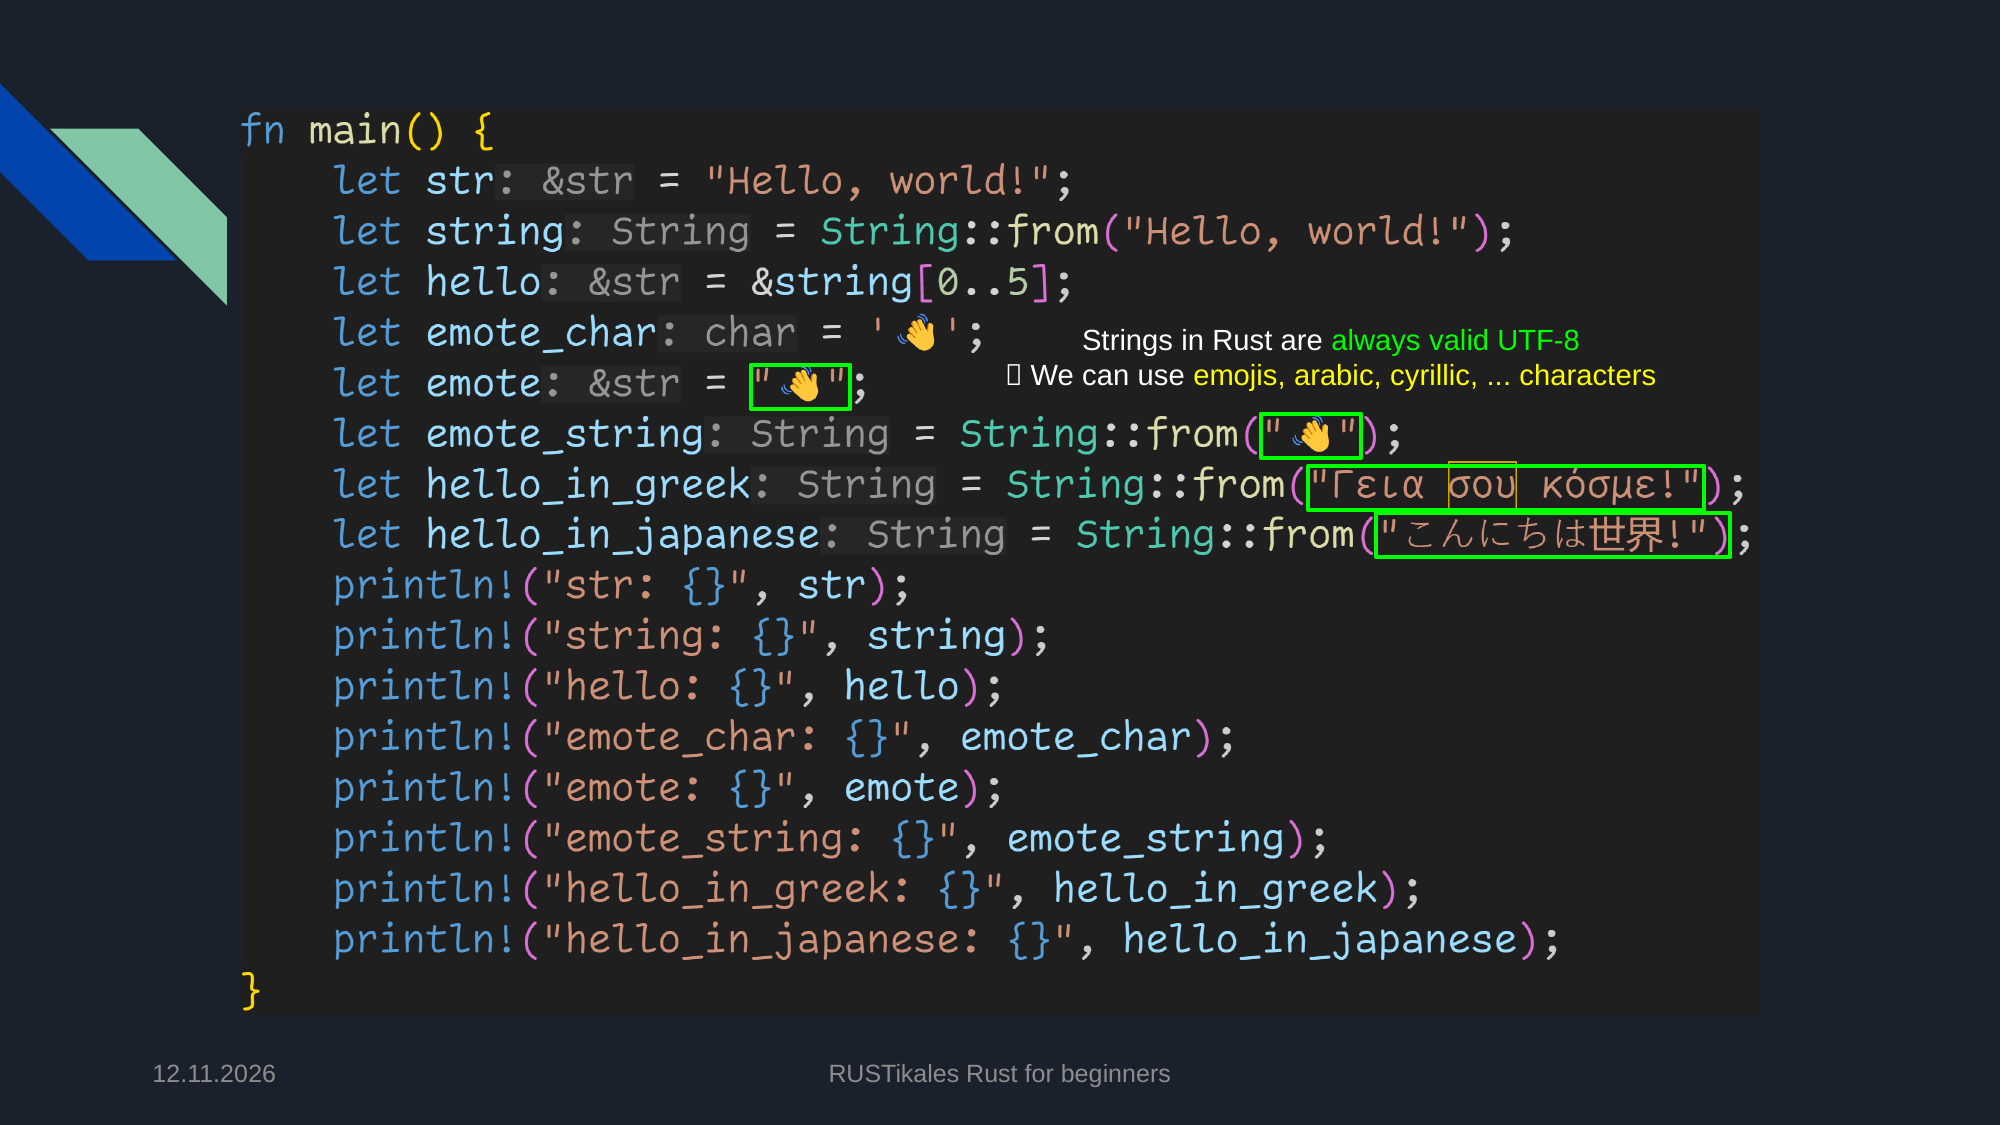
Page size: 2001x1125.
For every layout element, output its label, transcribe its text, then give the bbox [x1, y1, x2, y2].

picture [241, 110, 1759, 1015]
footer RUSTikales Rust for beginners [662, 1042, 1338, 1103]
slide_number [137, 1042, 588, 1103]
